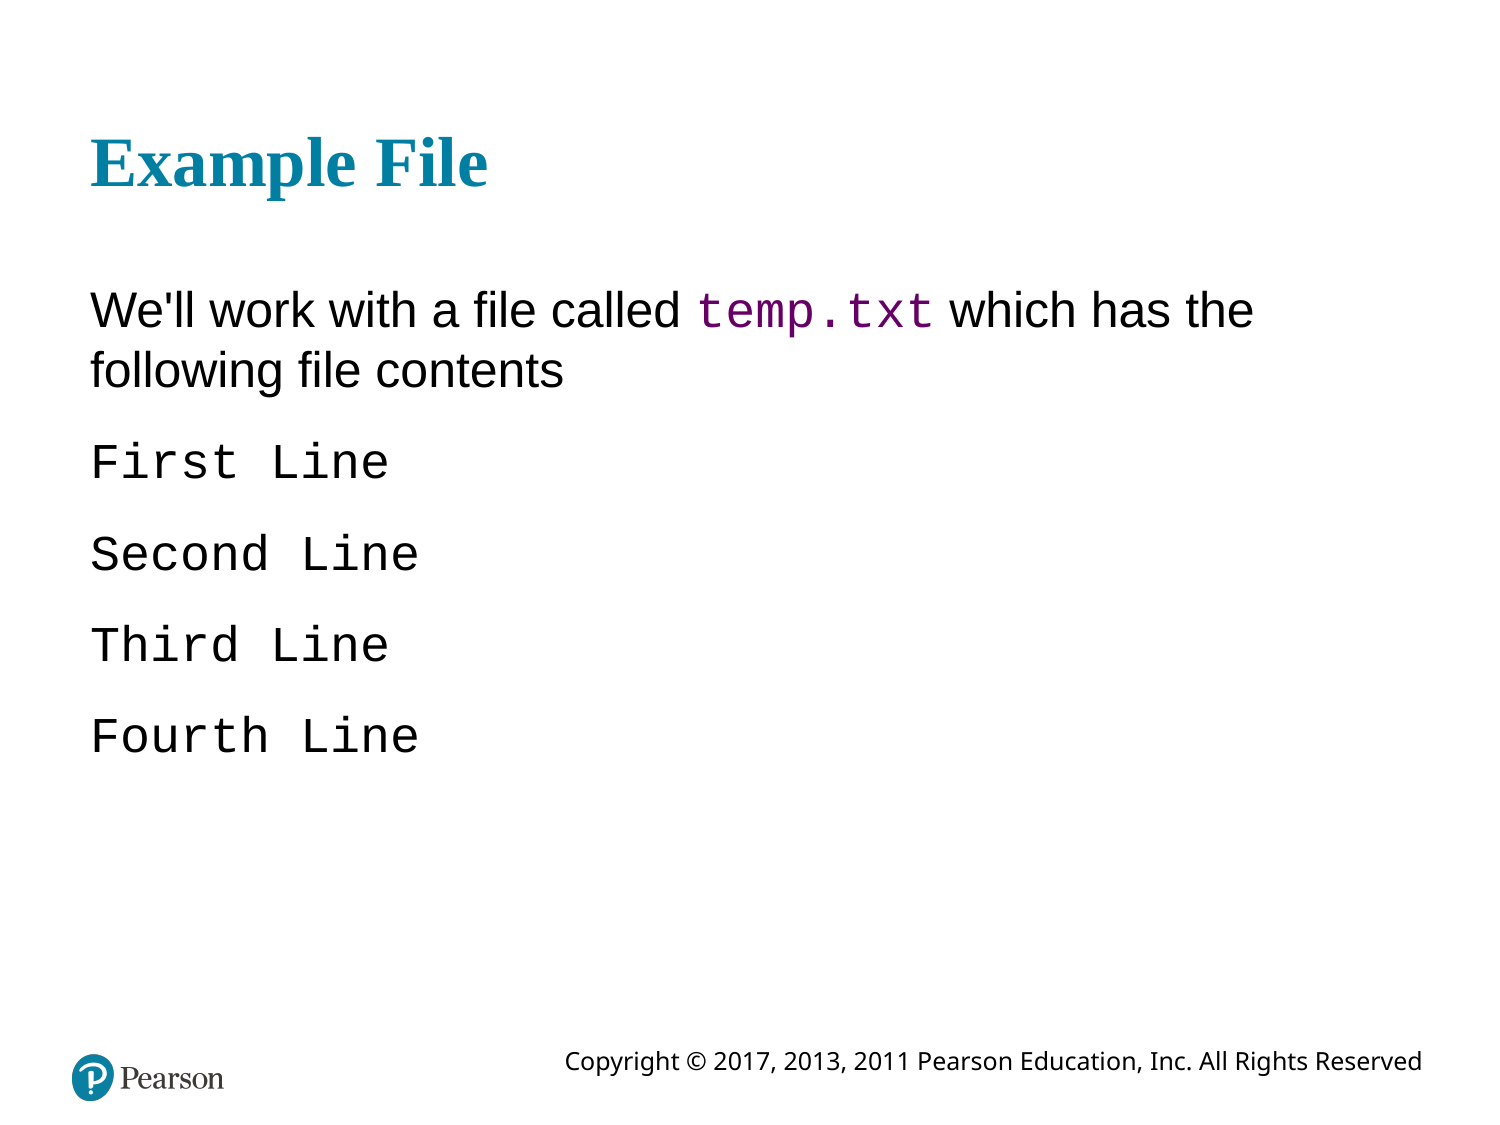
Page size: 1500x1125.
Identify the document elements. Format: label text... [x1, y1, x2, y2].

picture [72, 1054, 88, 1070]
picture [98, 1054, 224, 1101]
title Example File [75, 35, 1425, 216]
picture [80, 1063, 106, 1088]
list We'll work with a file called temp.txt which has the following file contents First Line Second Line Third Line Fourth Line [75, 262, 1425, 1005]
picture [72, 1087, 83, 1101]
